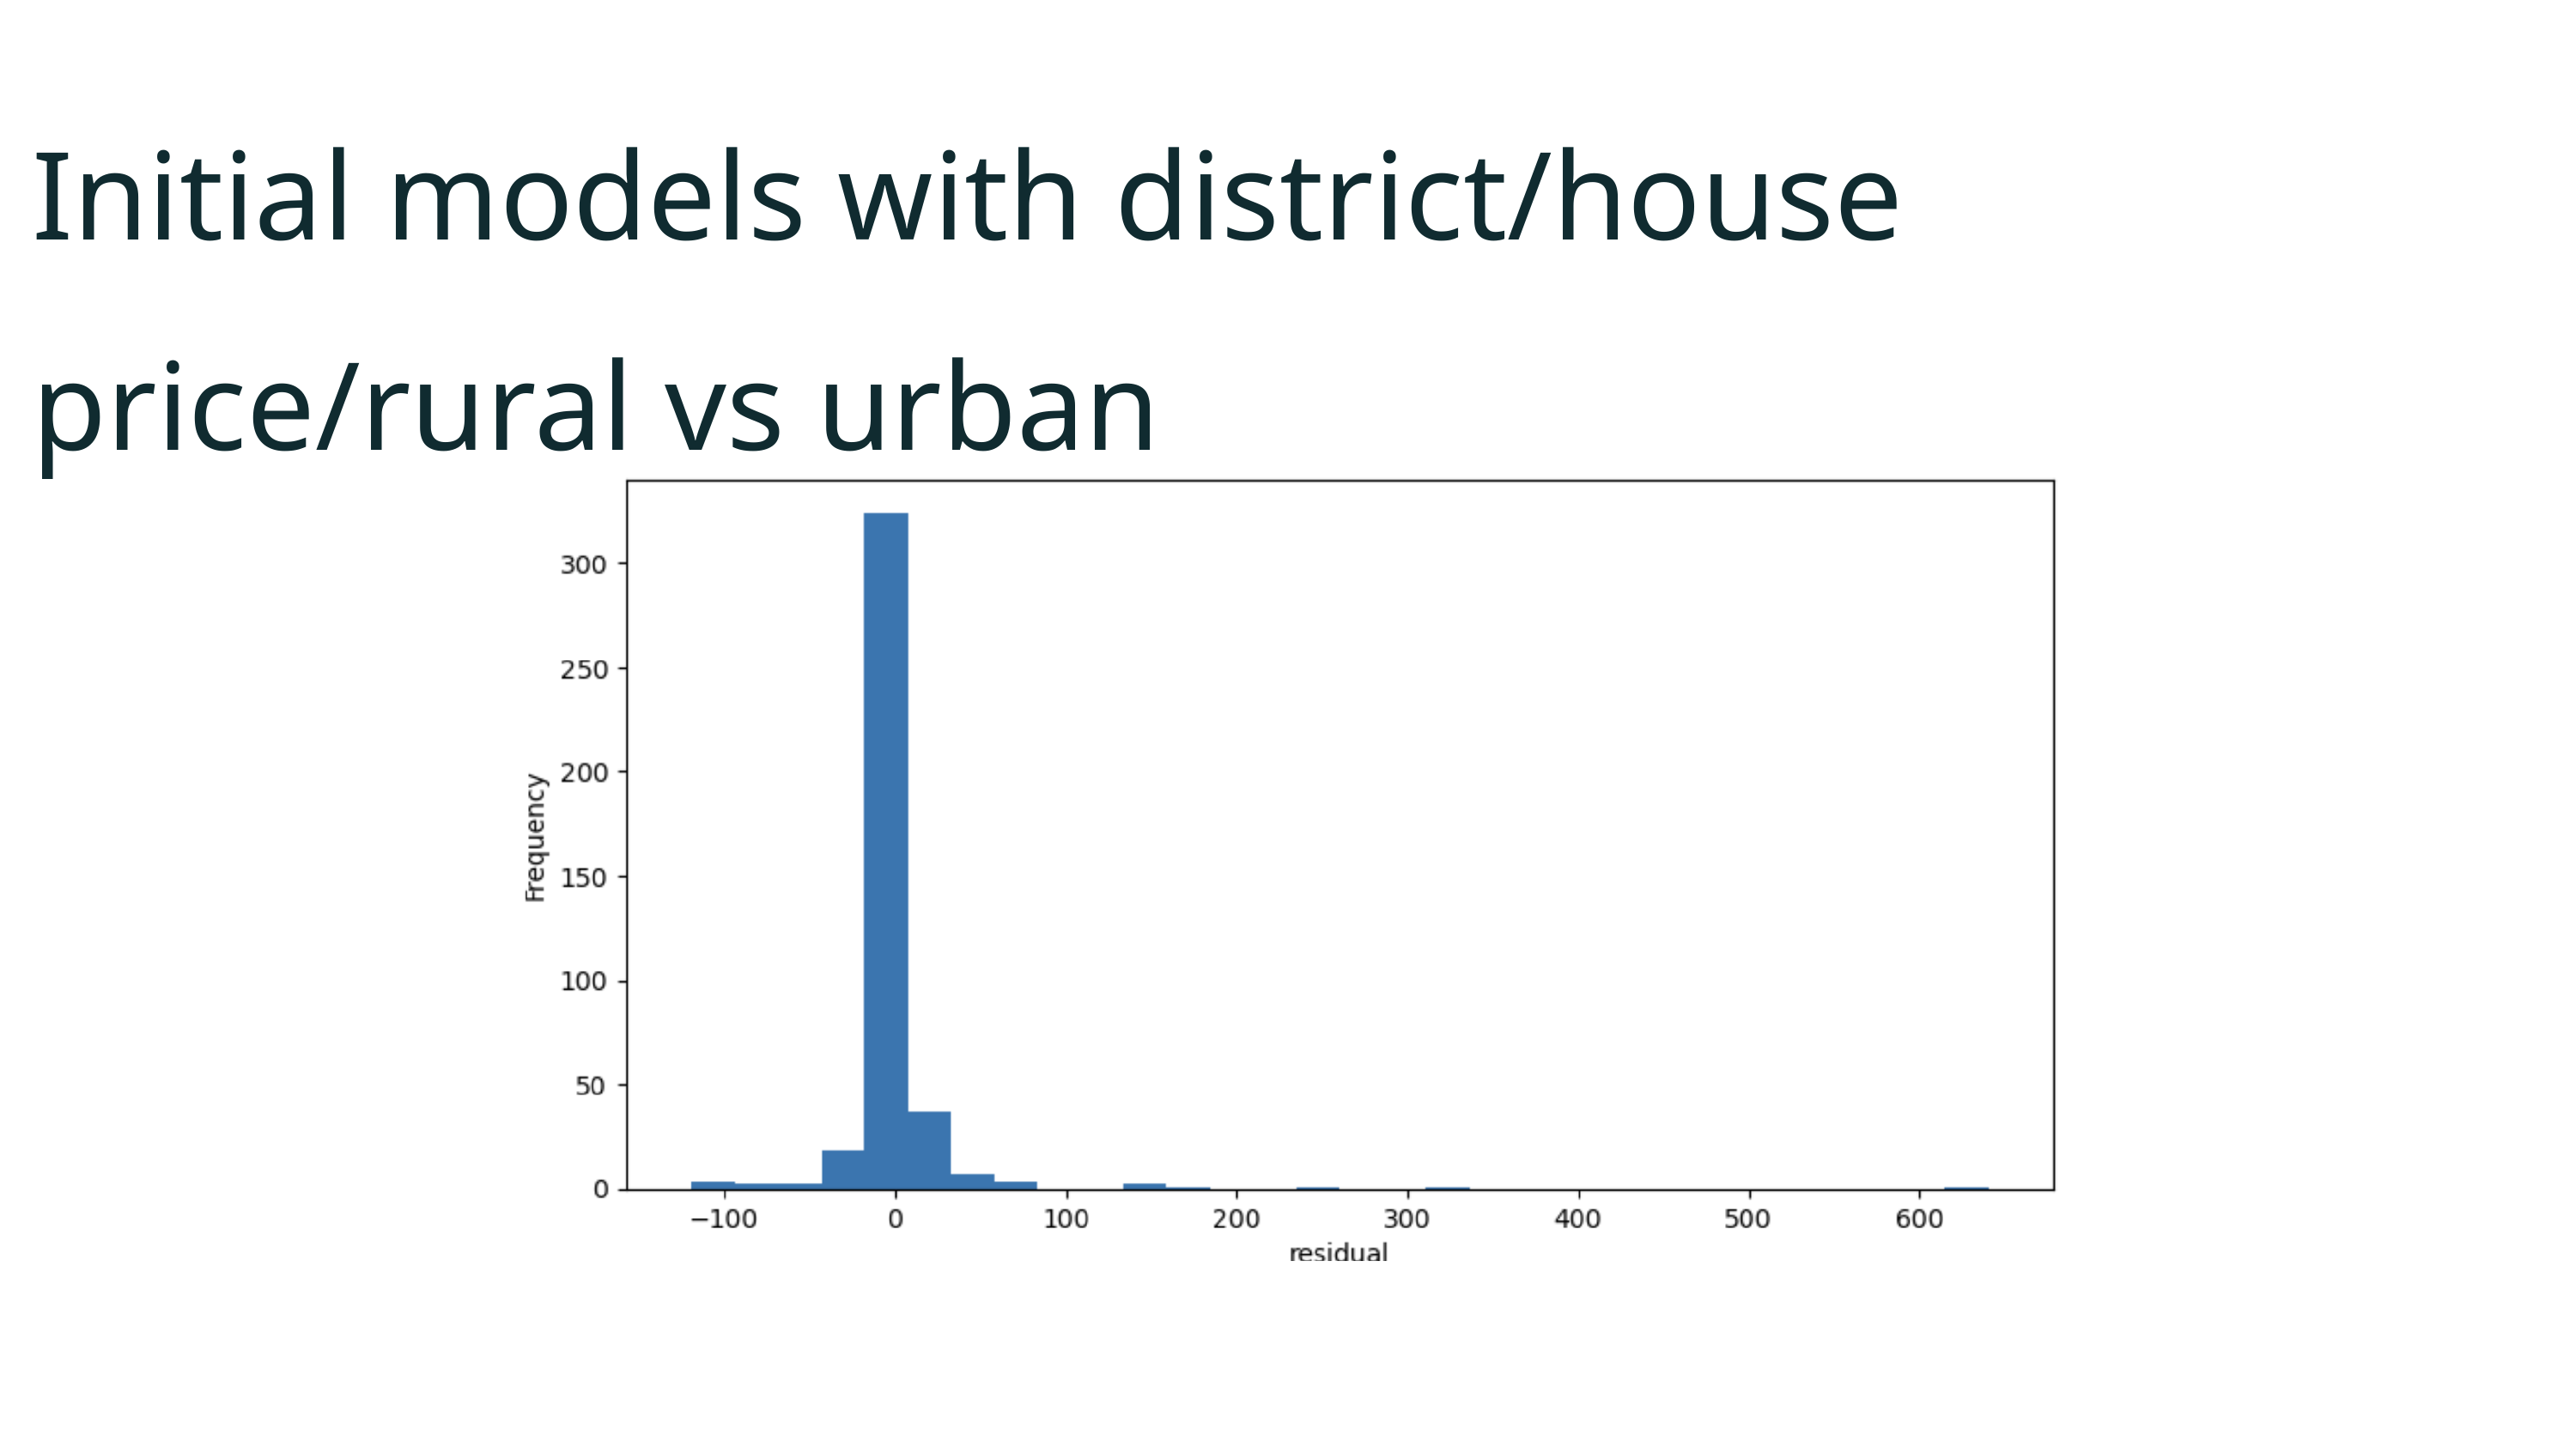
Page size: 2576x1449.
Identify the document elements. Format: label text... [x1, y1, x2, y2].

picture [493, 460, 2142, 1261]
text_box Initial models with district/house price/rural vs urban [32, 53, 2201, 475]
